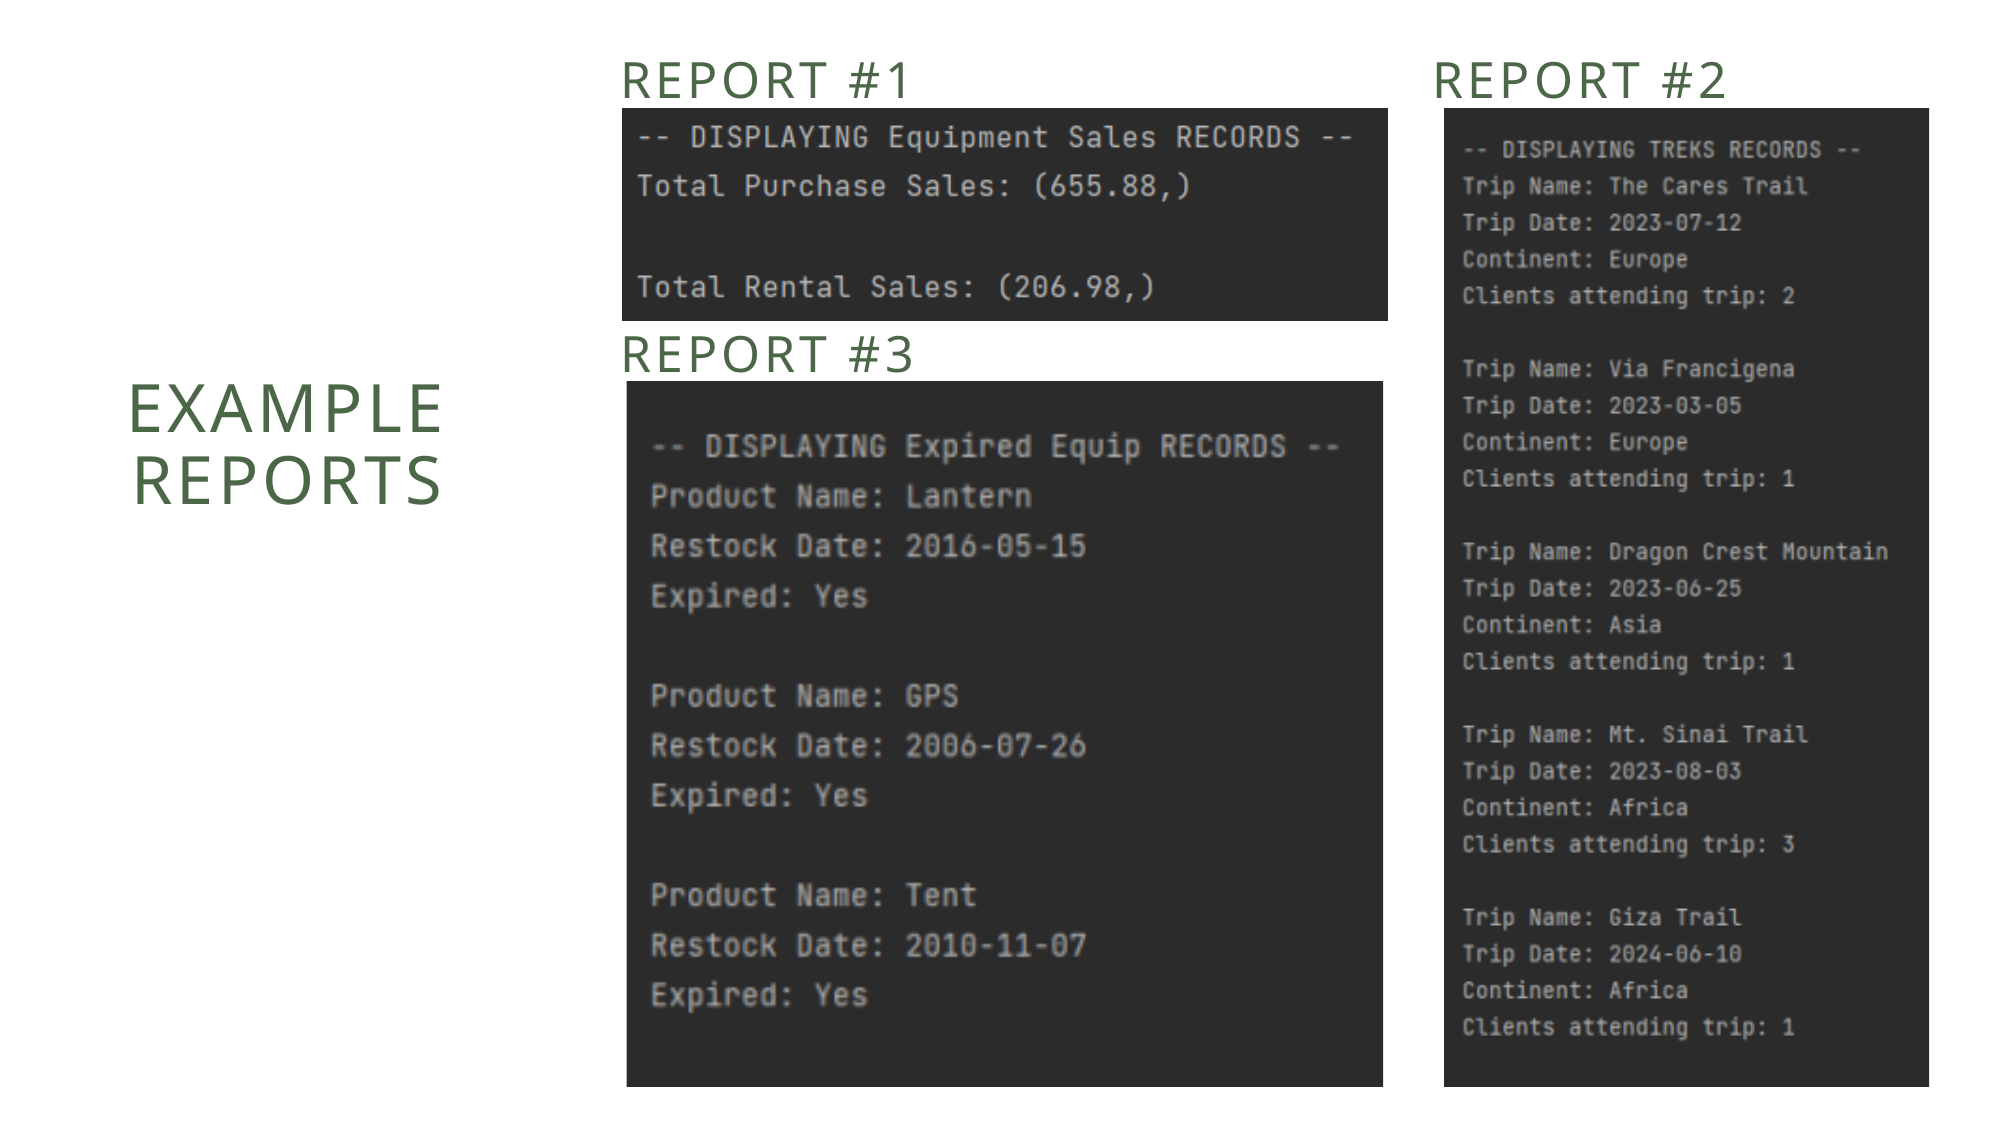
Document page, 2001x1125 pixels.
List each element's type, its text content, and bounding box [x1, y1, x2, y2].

picture [622, 108, 1388, 321]
text_box Report #1 [564, 48, 969, 142]
text_box Report #2 [1377, 48, 1782, 142]
text_box Report #3 [564, 321, 969, 415]
picture [626, 381, 1384, 1087]
title Example Reports [85, 367, 490, 461]
picture [1443, 108, 1930, 1087]
